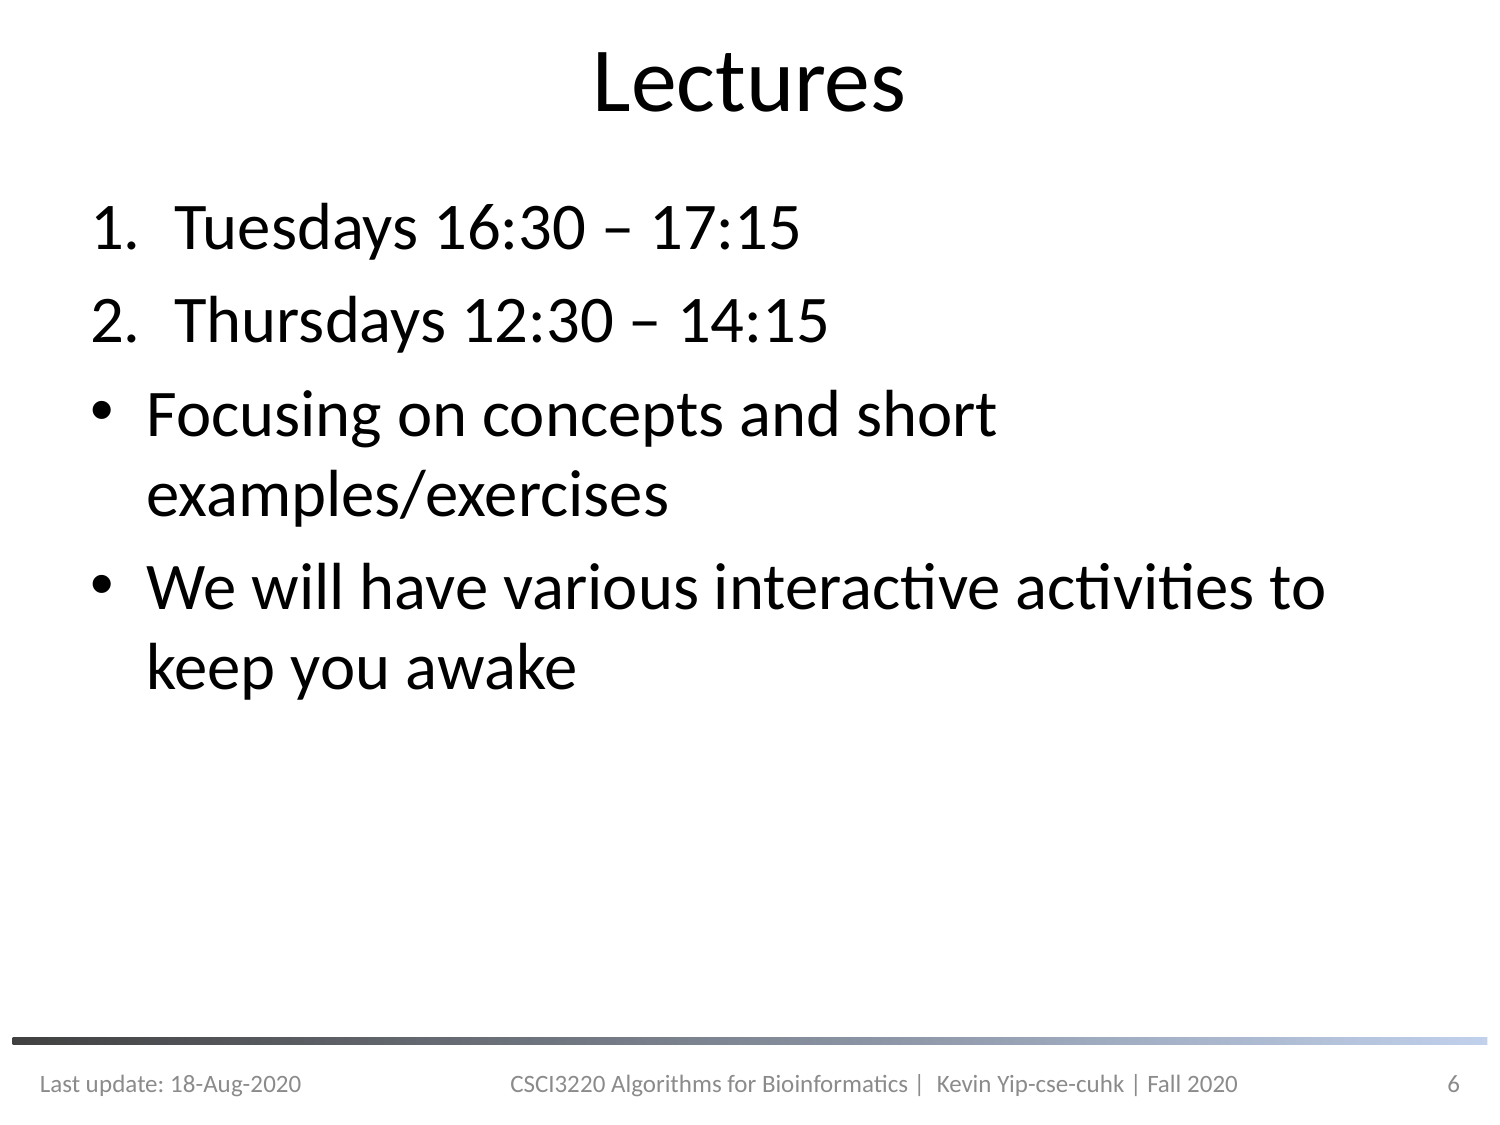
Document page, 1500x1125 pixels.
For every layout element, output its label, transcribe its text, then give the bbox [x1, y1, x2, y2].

list Tuesdays 16:30 – 17:15 Thursdays 12:30 – 14:15 Focusing on concepts and short examples/exercises We will have various interactive activities to keep you awake [75, 174, 1425, 1005]
title Lectures [75, 0, 1425, 150]
slide_number Last update: 18-Aug-2020 [24, 1052, 437, 1113]
footer CSCI3220 Algorithms for Bioinformatics | Kevin Yip-cse-cuhk | Fall 2020 [437, 1052, 1312, 1113]
slide_number 6 [1312, 1052, 1475, 1113]
